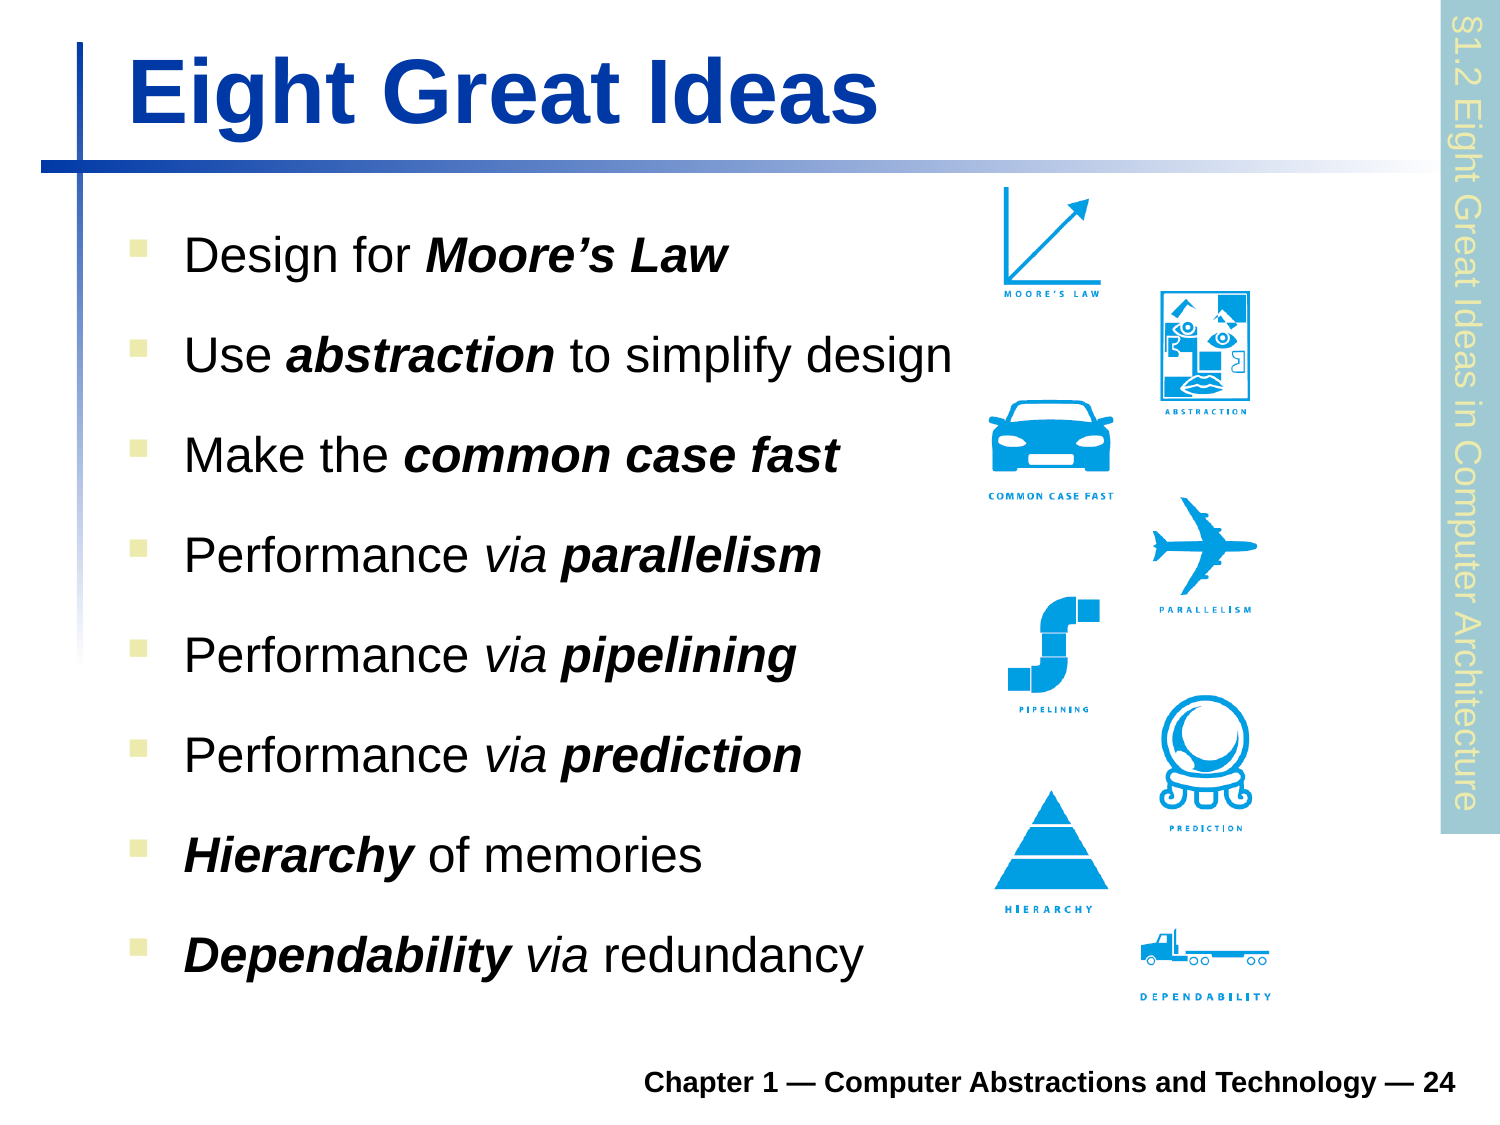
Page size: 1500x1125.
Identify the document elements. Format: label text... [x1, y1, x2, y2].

list Design for Moore’s Law Use abstraction to simplify design Make the common case fast Performance via parallelism Performance via pipelining Performance via prediction Hierarchy of memories Dependability via redundancy [112, 184, 1469, 1024]
title Eight Great Ideas [112, 23, 1440, 149]
picture [993, 589, 1109, 721]
picture [979, 391, 1122, 506]
text_box §1.2 Eight Great Ideas in Computer Architecture [1440, 0, 1500, 834]
picture [1147, 688, 1262, 837]
picture [997, 182, 1105, 303]
picture [985, 788, 1116, 919]
picture [1127, 916, 1280, 1014]
picture [1145, 491, 1264, 618]
footer Chapter 1 — Computer Abstractions and Technology — 24 [277, 1046, 1471, 1106]
picture [1157, 288, 1253, 419]
